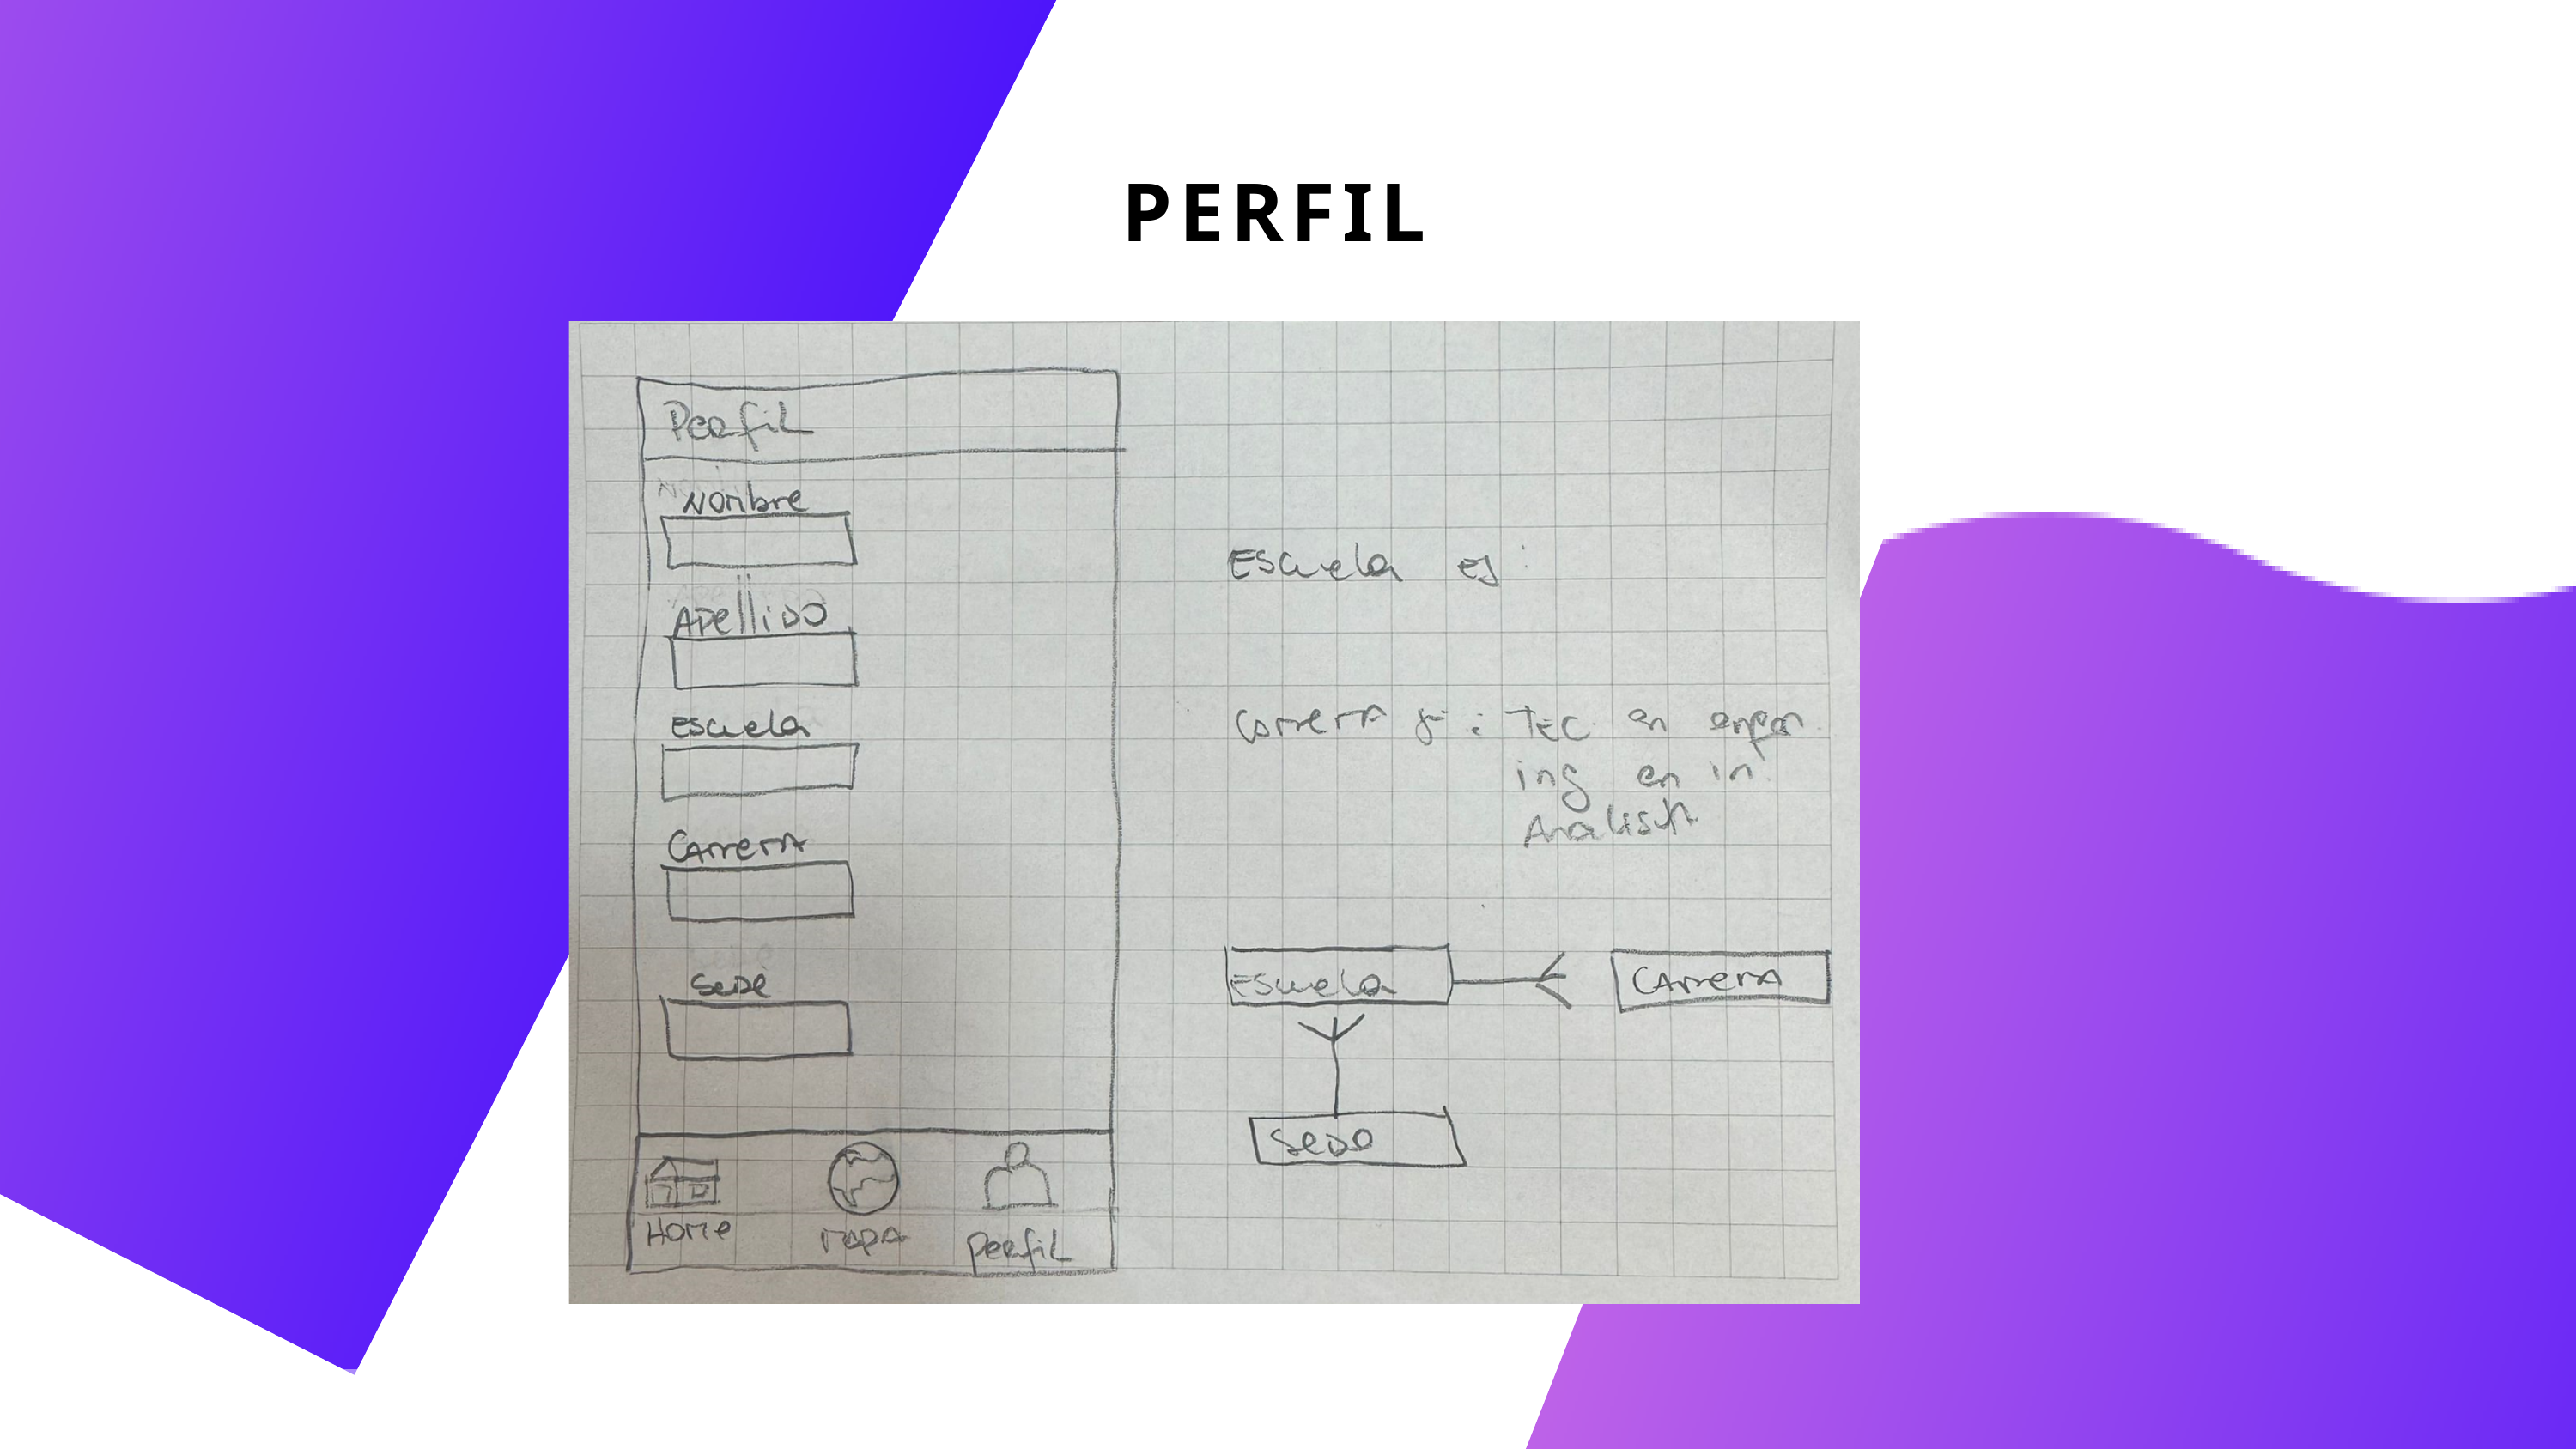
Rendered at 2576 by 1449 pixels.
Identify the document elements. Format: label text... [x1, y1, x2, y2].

text_box [568, 321, 1860, 1304]
text_box [1526, 258, 2576, 1449]
text_box [0, 0, 1057, 1375]
text_box PERFIL [144, 94, 2432, 258]
